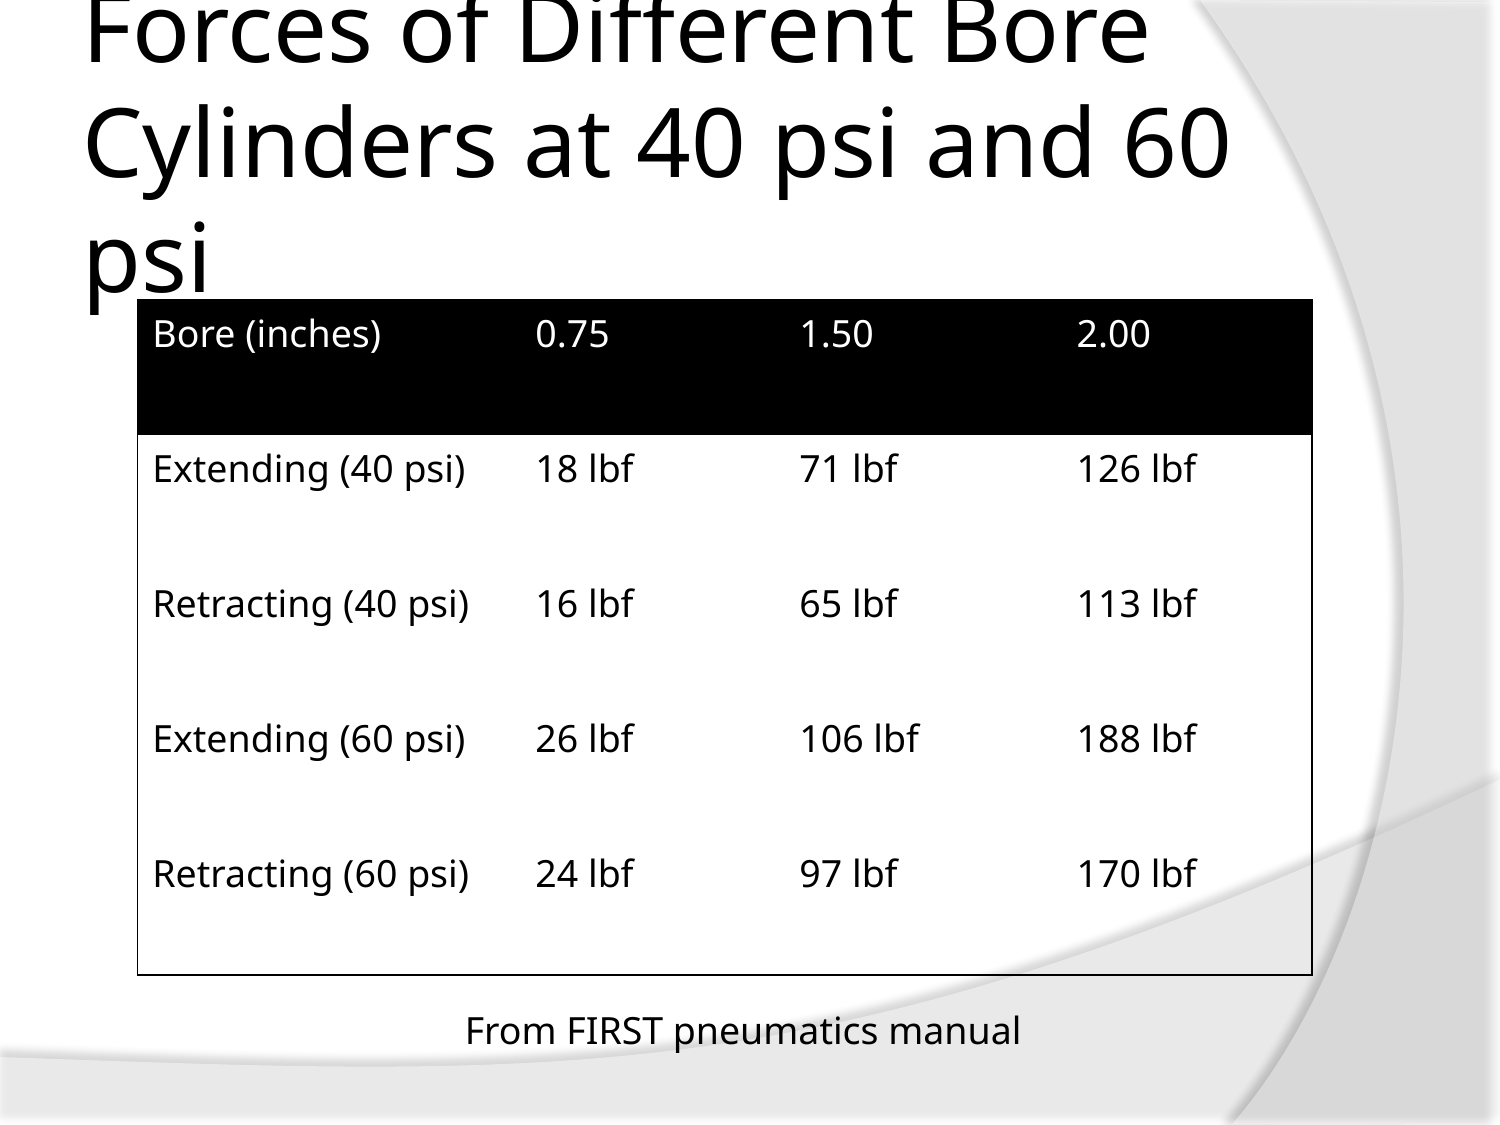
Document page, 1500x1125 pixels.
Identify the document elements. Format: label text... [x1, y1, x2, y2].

table_cell 106 lbf [784, 705, 1062, 840]
table_cell Extending (60 psi) [138, 705, 520, 840]
table_cell 16 lbf [520, 570, 784, 705]
table_cell 126 lbf [1062, 435, 1311, 570]
table_cell 113 lbf [1062, 570, 1311, 705]
table_cell 24 lbf [520, 840, 784, 974]
table_cell 65 lbf [784, 570, 1062, 705]
table_header 1.50 [784, 301, 1062, 435]
table_header 2.00 [1062, 301, 1311, 435]
table_cell 71 lbf [784, 435, 1062, 570]
table_header 0.75 [520, 301, 784, 435]
table_cell Retracting (40 psi) [138, 570, 520, 705]
table_header Bore (inches) [138, 301, 520, 435]
text_box From FIRST pneumatics manual [449, 999, 1050, 1060]
table_cell 170 lbf [1062, 840, 1311, 974]
table_cell 18 lbf [520, 435, 784, 570]
table_cell 188 lbf [1062, 705, 1311, 840]
table_cell Retracting (60 psi) [138, 840, 520, 974]
table_cell Extending (40 psi) [138, 435, 520, 570]
table_cell 26 lbf [520, 705, 784, 840]
title Forces of Different Bore Cylinders at 40 psi and 60 psi [74, 44, 1301, 233]
table_cell 97 lbf [784, 840, 1062, 974]
